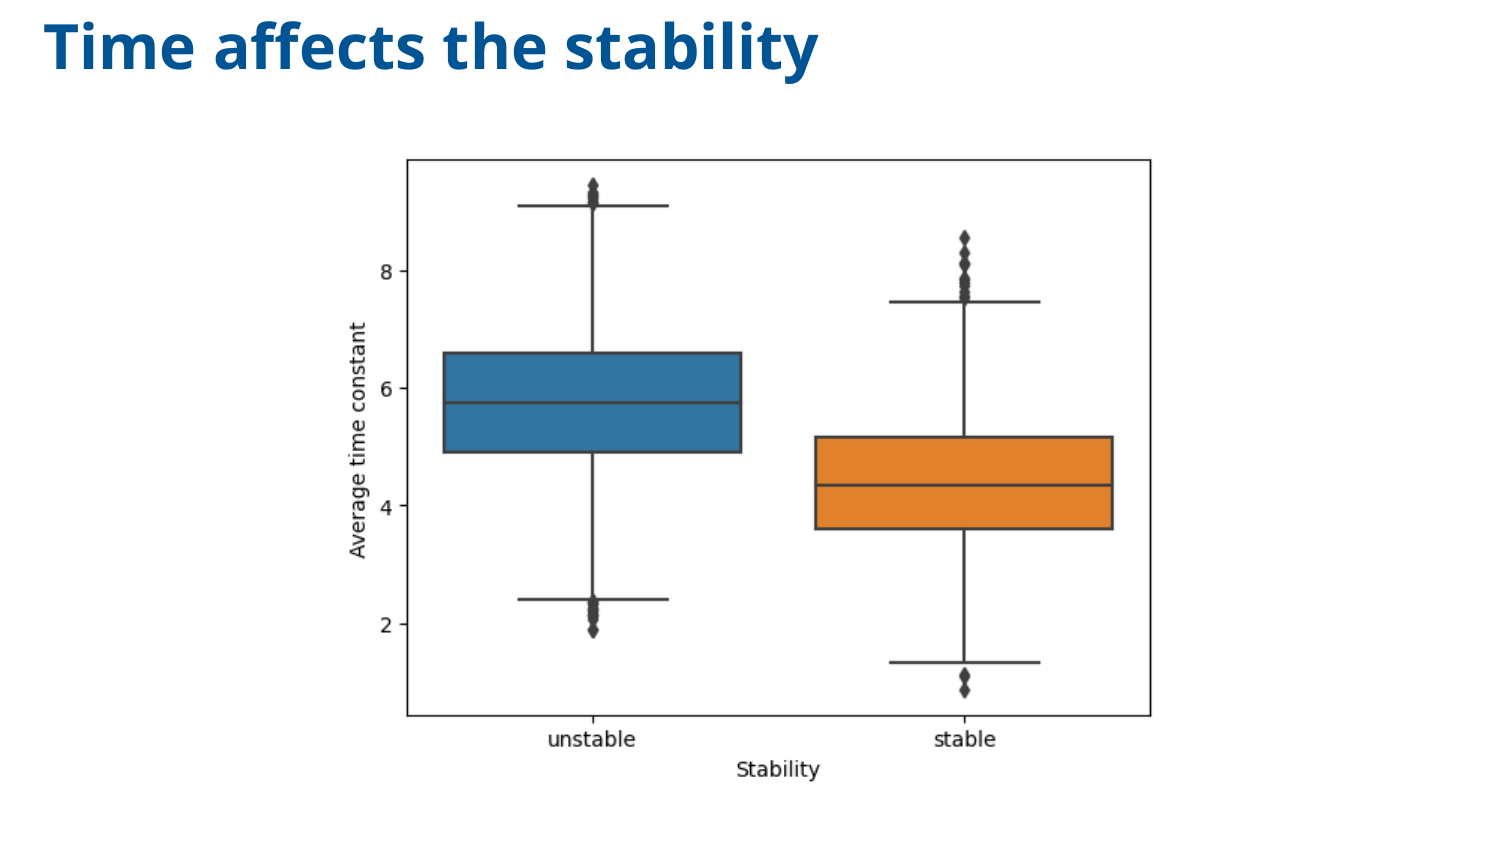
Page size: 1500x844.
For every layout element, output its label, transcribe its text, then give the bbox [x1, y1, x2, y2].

title Time affects the stability [28, 0, 880, 92]
picture [335, 146, 1165, 795]
